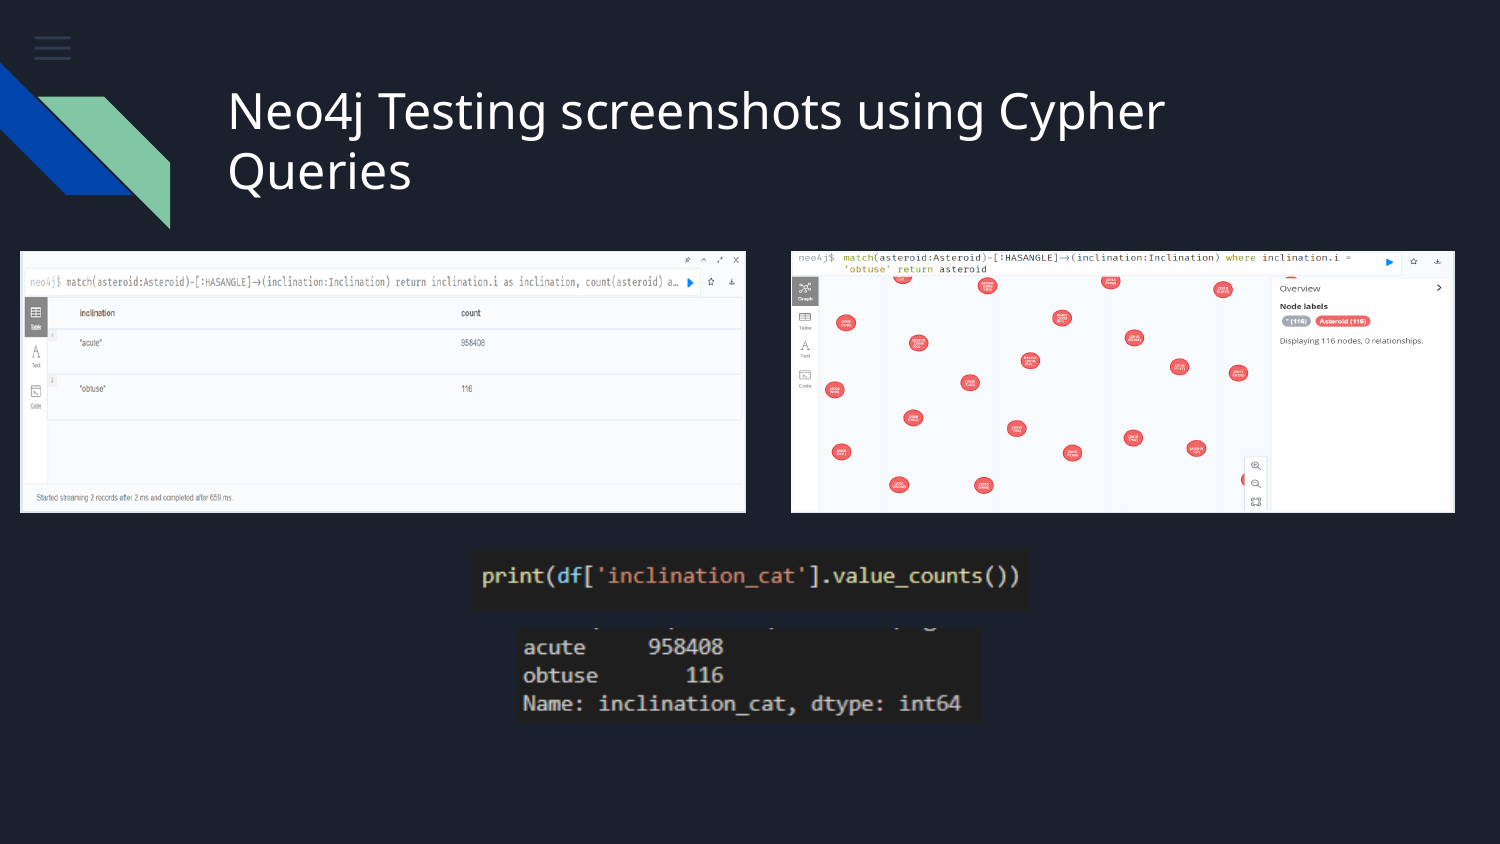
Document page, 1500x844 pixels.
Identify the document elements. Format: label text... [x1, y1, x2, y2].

picture [470, 549, 1030, 610]
title Neo4j Testing screenshots using Cypher Queries [212, 64, 1368, 215]
picture [20, 251, 747, 514]
picture [791, 251, 1455, 514]
picture [517, 627, 983, 723]
